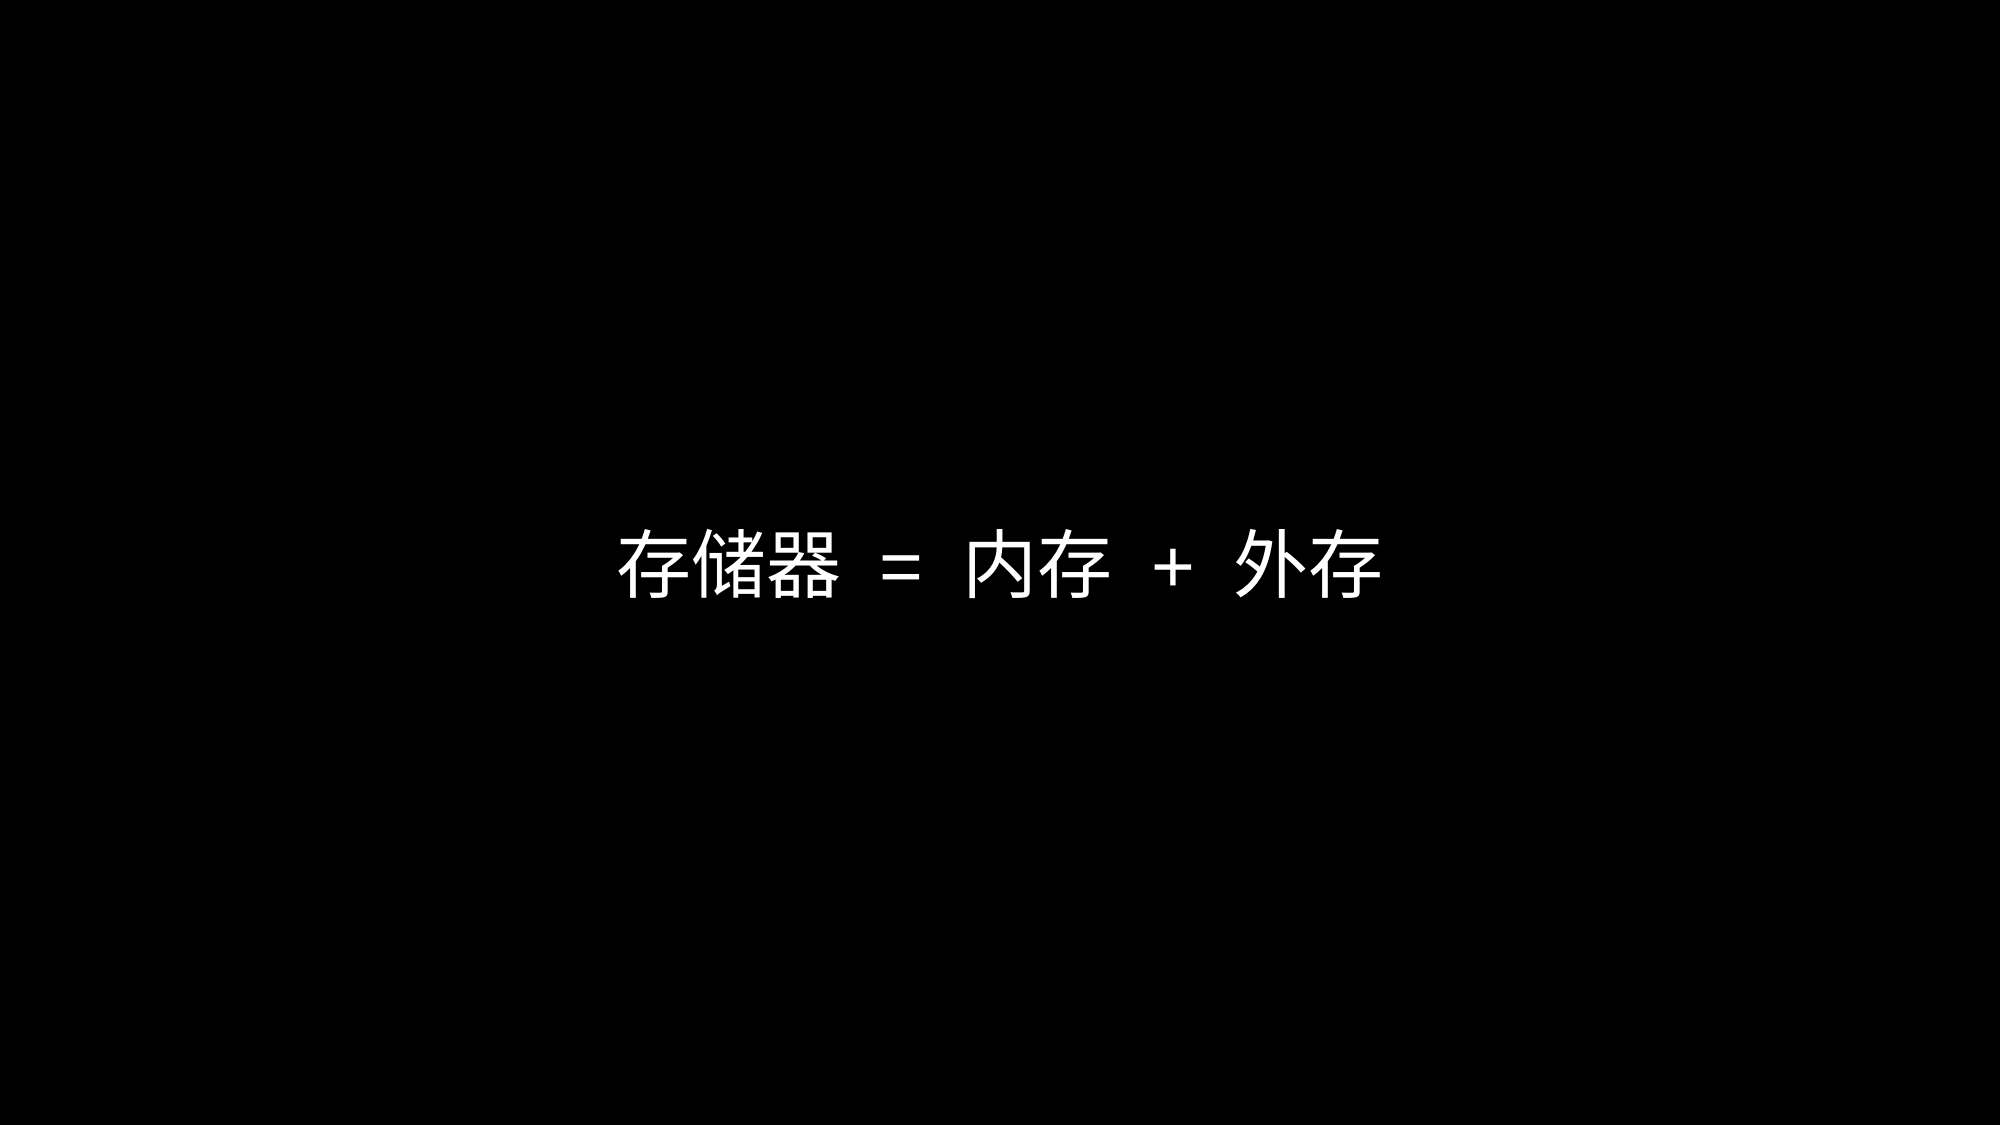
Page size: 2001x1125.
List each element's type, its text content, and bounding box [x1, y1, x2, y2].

title 存储器 = 内存 + 外存 [68, 470, 1932, 655]
